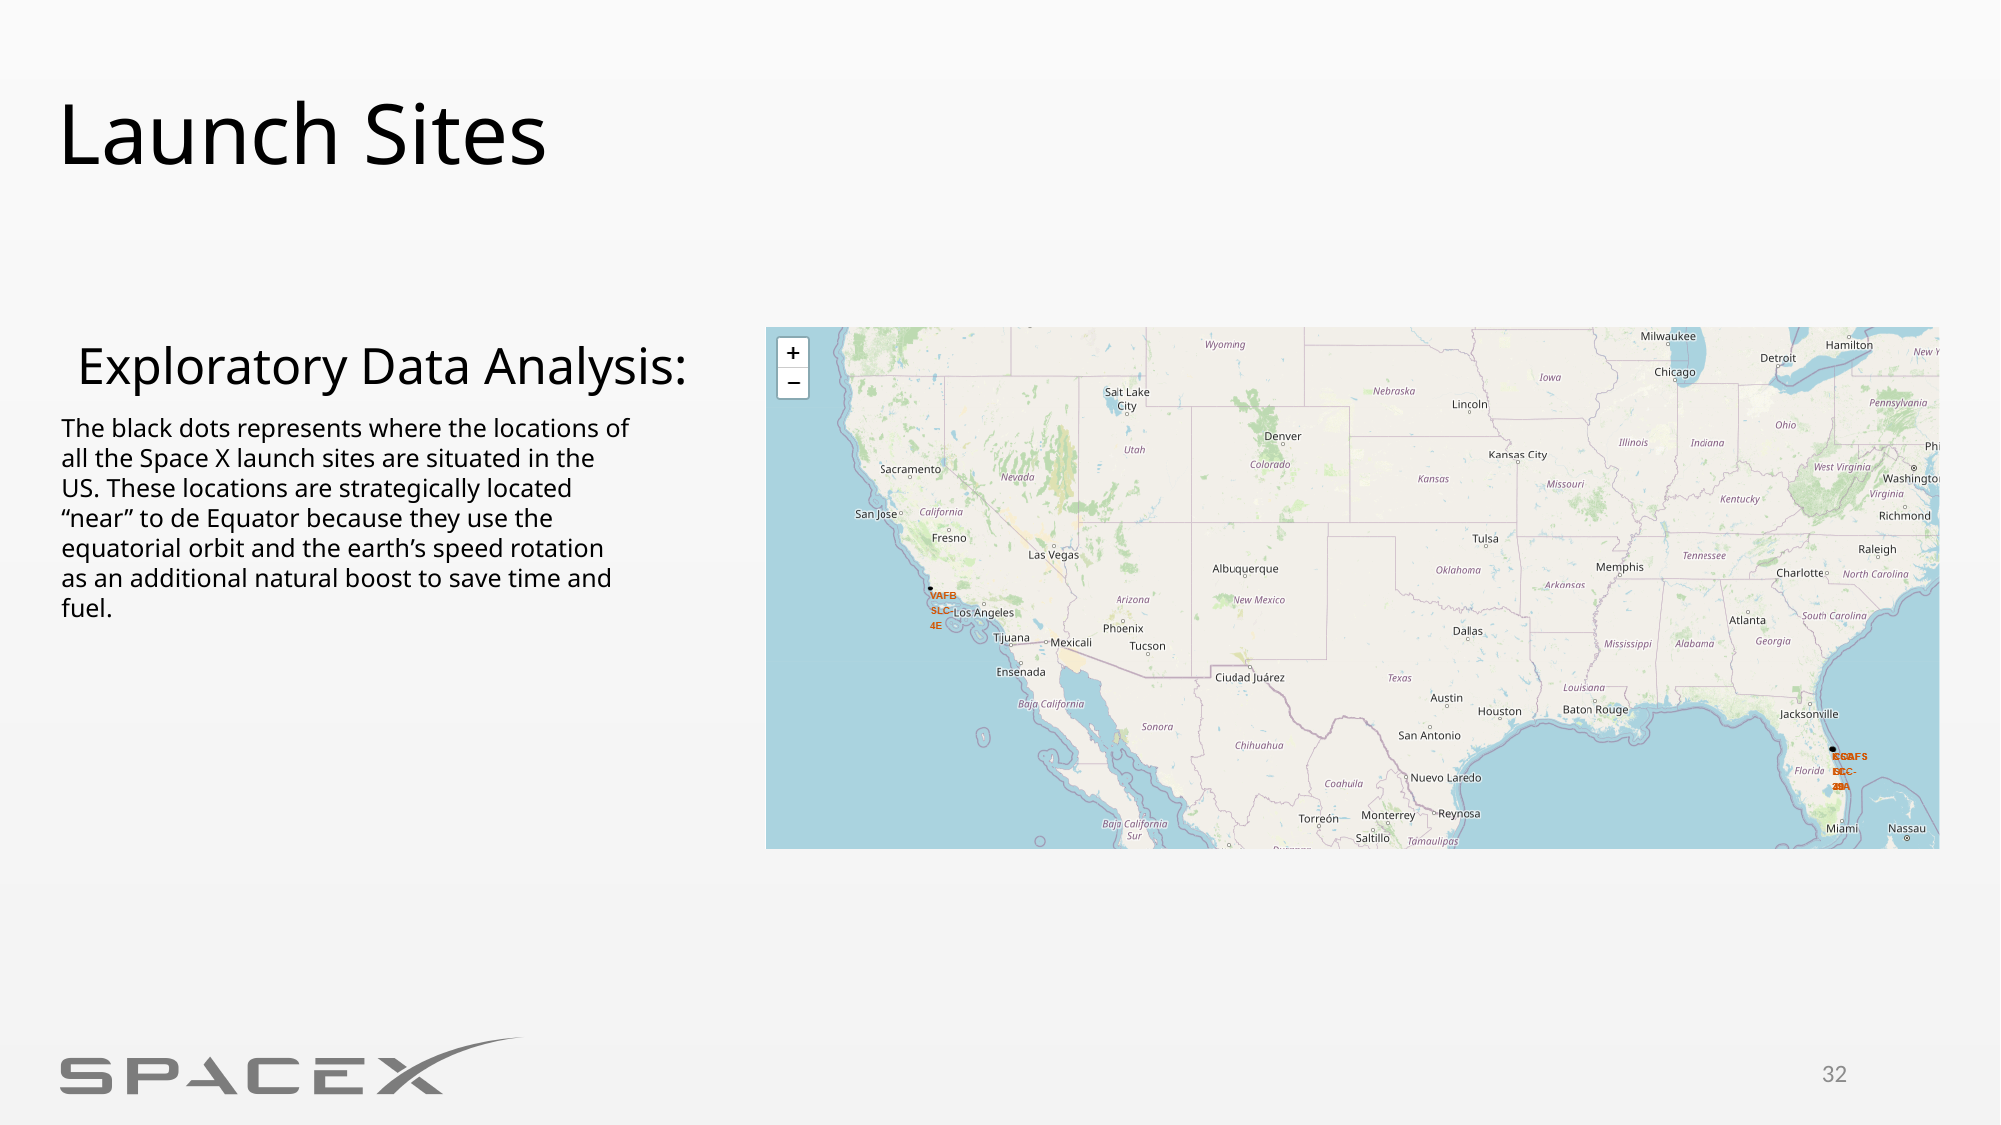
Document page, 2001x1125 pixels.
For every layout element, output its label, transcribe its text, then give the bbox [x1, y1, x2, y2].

text_box Exploratory Data Analysis: [63, 327, 704, 403]
picture [58, 1036, 526, 1095]
slide_number 32 [1412, 1042, 1863, 1103]
picture [765, 327, 1940, 850]
text_box Launch Sites [42, 92, 1768, 183]
text_box The black dots represents where the locations of all the Space X launch sites are situated in the US. These locations are strategically located “near” to de Equator because they use the equatorial orbit and the earth’s speed rotation as an additional natural boost to save time and fuel. [46, 405, 647, 630]
